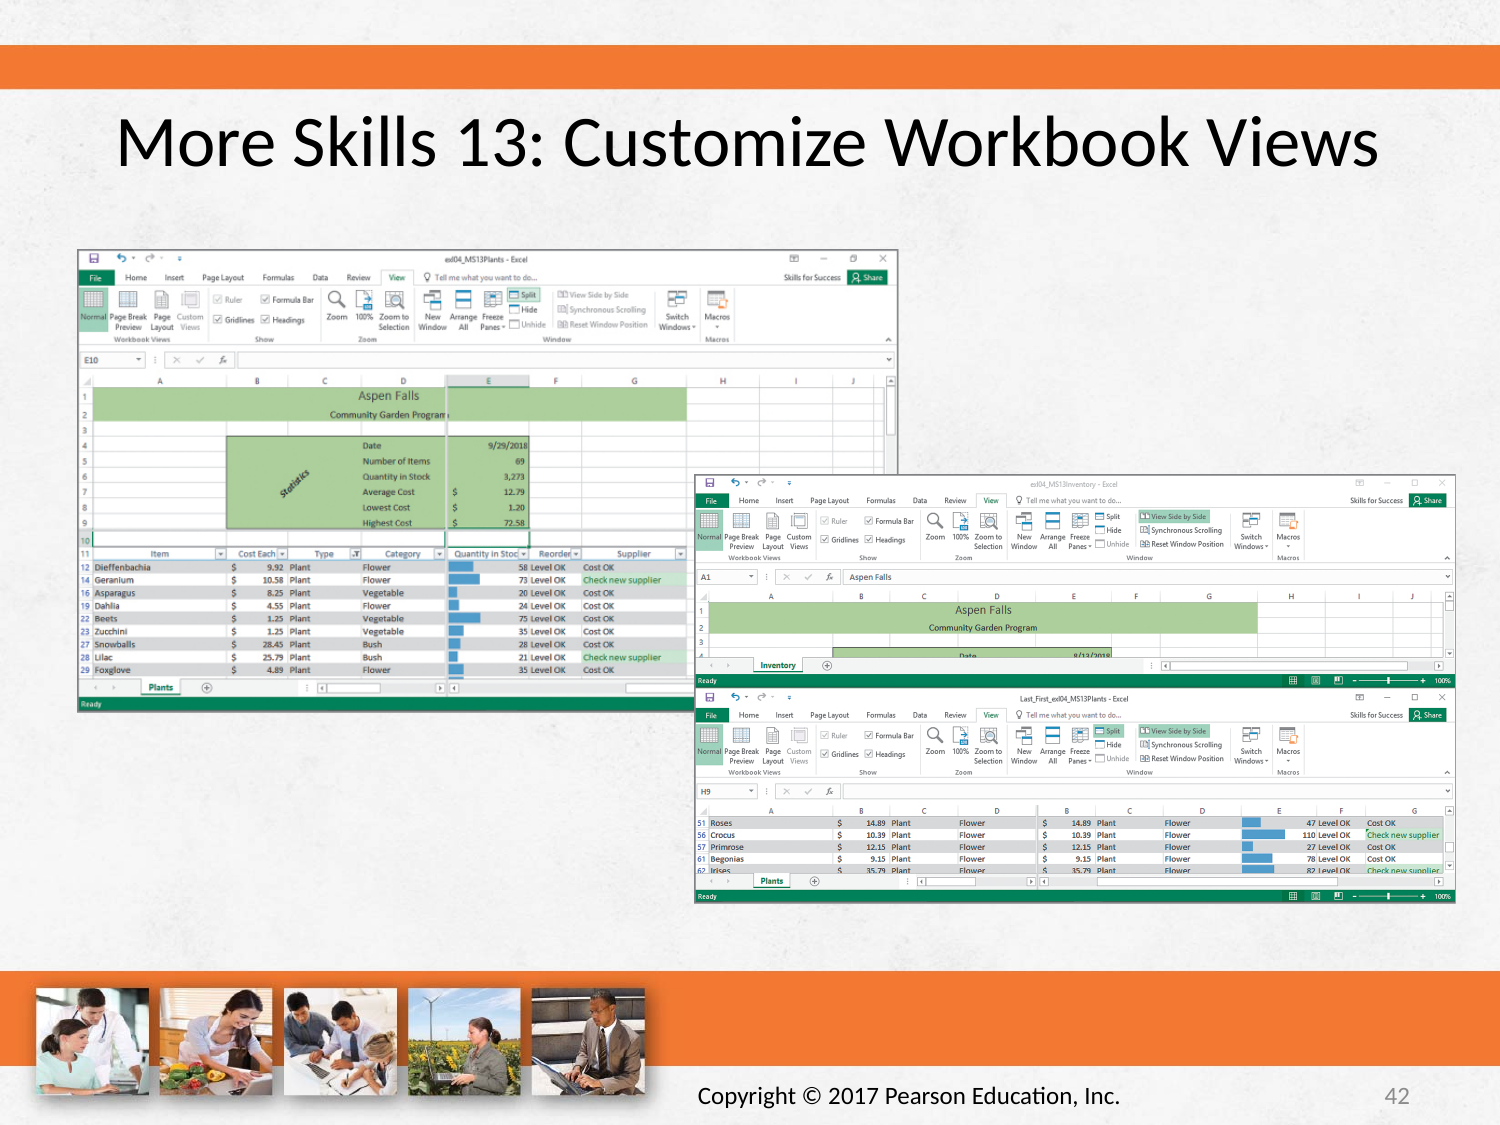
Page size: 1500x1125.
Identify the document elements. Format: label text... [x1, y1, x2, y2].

footer Copyright © 2017 Pearson Education, Inc. [650, 1064, 1175, 1125]
picture [0, 0, 1500, 1125]
slide_number 42 [1074, 1065, 1425, 1125]
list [77, 249, 899, 713]
title More Skills 13: Customize Workbook Views [99, 45, 1398, 231]
